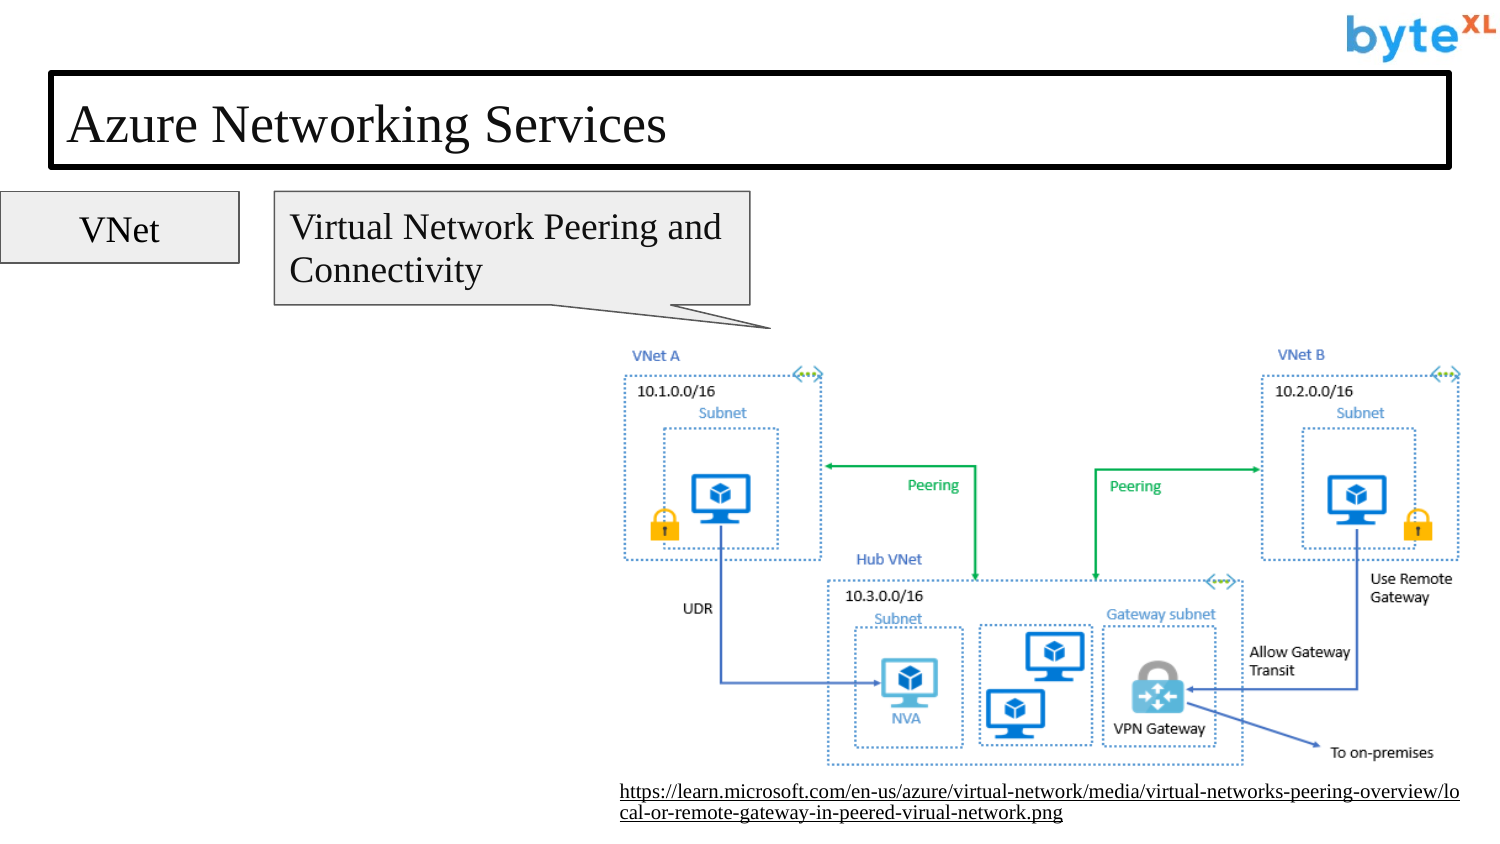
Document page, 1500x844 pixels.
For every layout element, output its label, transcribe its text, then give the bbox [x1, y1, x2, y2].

title Azure Networking Services [51, 72, 1449, 167]
picture [1332, 0, 1500, 65]
picture [617, 304, 1466, 794]
text_box VNet [0, 191, 239, 263]
text_box Virtual Network Peering and Connectivity [274, 191, 750, 312]
text_box https://learn.microsoft.com/en-us/azure/virtual-network/media/virtual-networks-peering-overview/local-or-remote-gateway-in-peered-virual-network.png [604, 762, 1479, 843]
